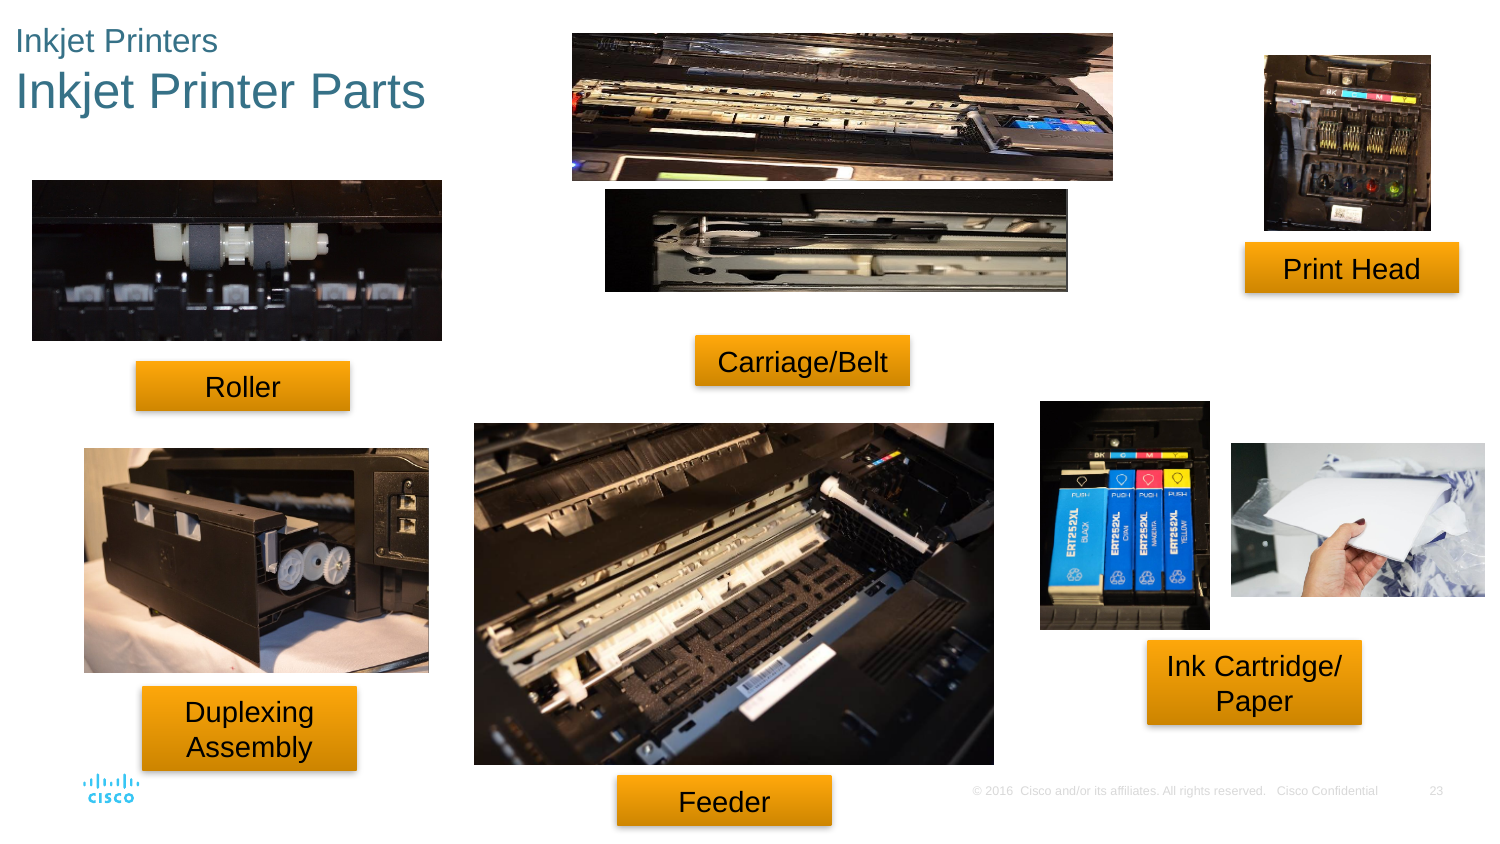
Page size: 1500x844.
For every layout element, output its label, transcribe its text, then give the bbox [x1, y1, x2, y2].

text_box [572, 33, 1114, 376]
text_box Feeder [617, 775, 832, 826]
text_box Roller [135, 361, 350, 411]
picture [474, 423, 994, 765]
text_box Ink Cartridge/ Paper [1147, 640, 1362, 725]
picture [1040, 401, 1210, 631]
picture [83, 447, 430, 673]
text_box Duplexing Assembly [142, 686, 357, 771]
text_box Print Head [1245, 242, 1460, 293]
picture [1231, 443, 1485, 598]
picture [1263, 55, 1432, 231]
title Inkjet Printers Inkjet Printer Parts [0, 6, 541, 131]
picture [32, 180, 442, 342]
